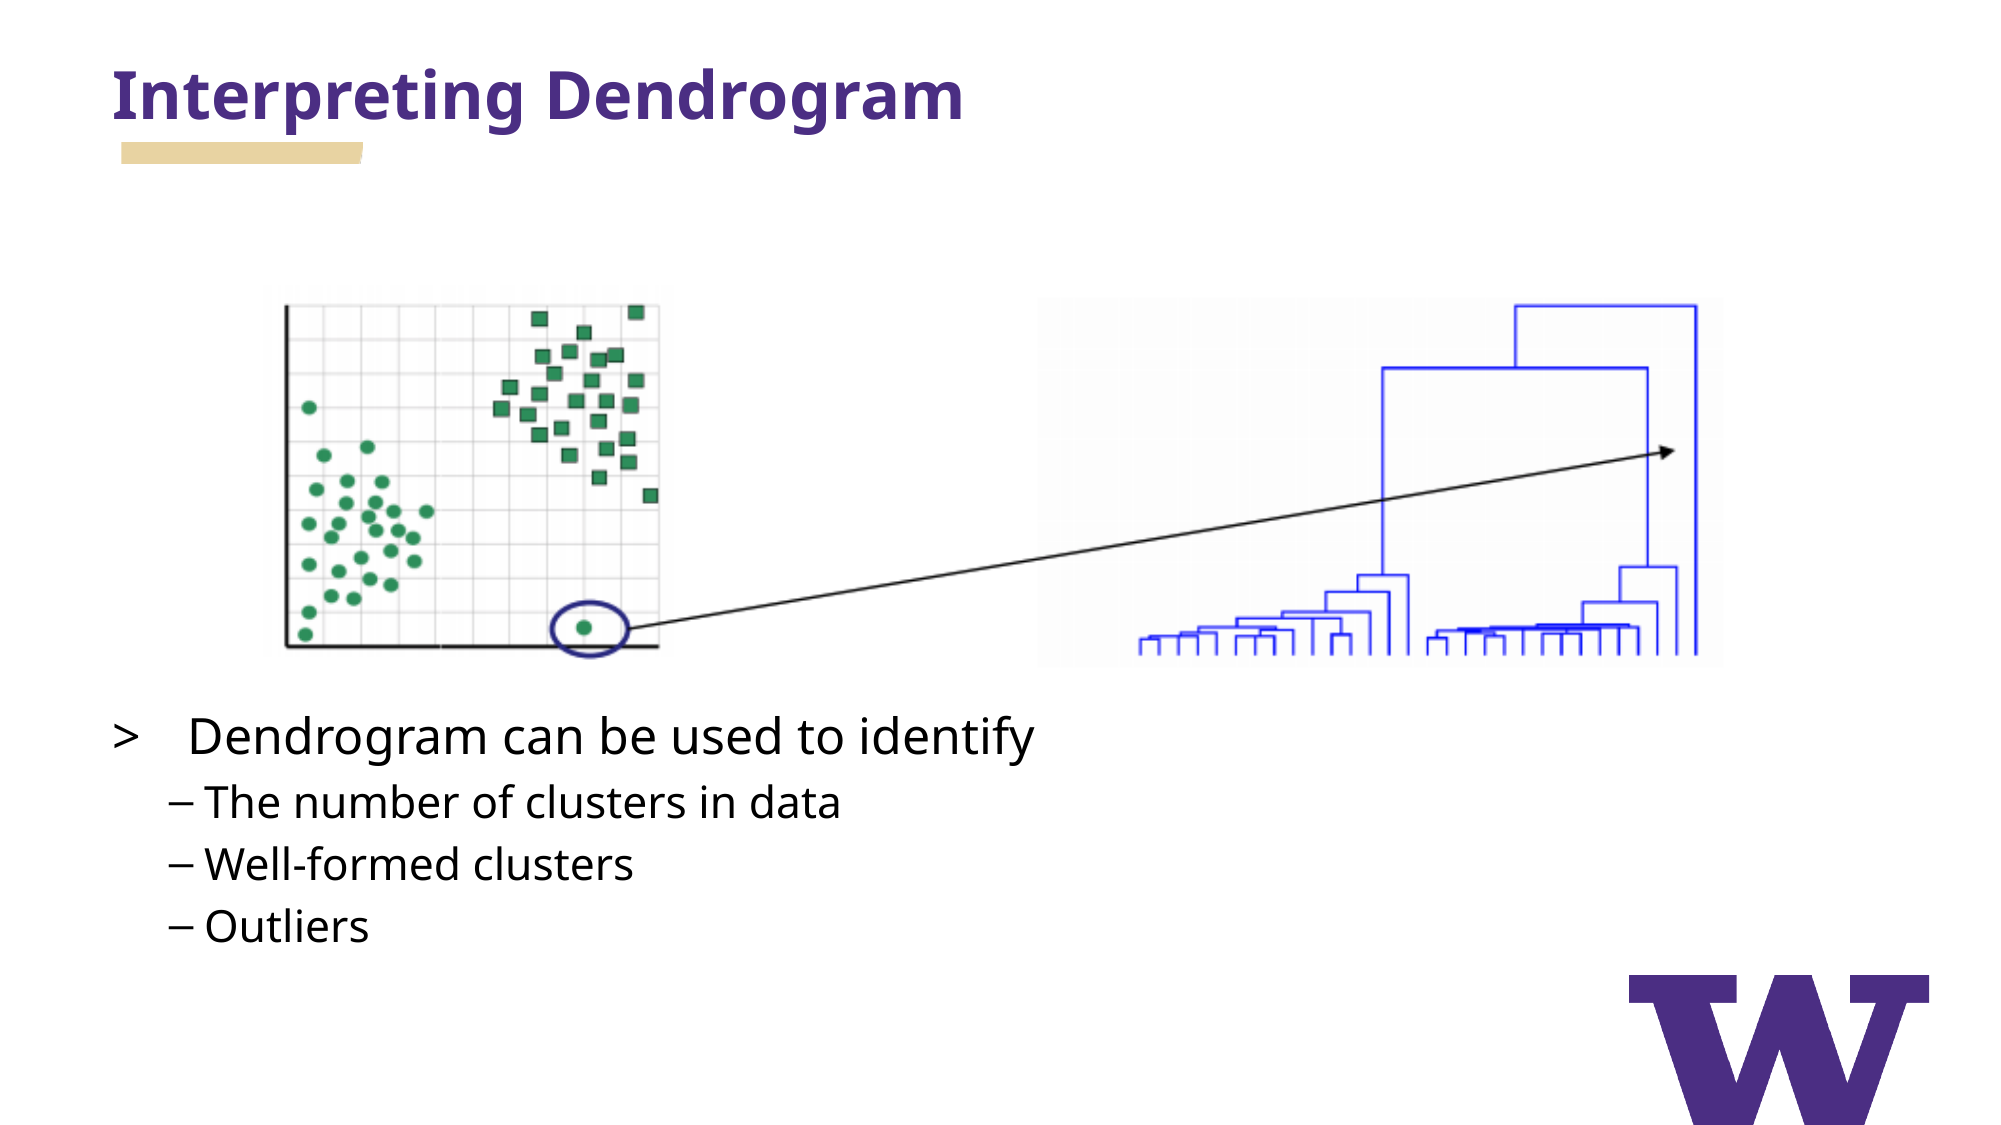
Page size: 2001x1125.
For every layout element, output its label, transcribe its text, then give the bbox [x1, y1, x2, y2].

picture [262, 285, 1727, 679]
title Interpreting Dendrogram [97, 17, 1891, 141]
list Dendrogram can be used to identify The number of clusters in data Well-formed clusters Outliers [97, 697, 1891, 951]
picture [1629, 975, 1930, 1125]
